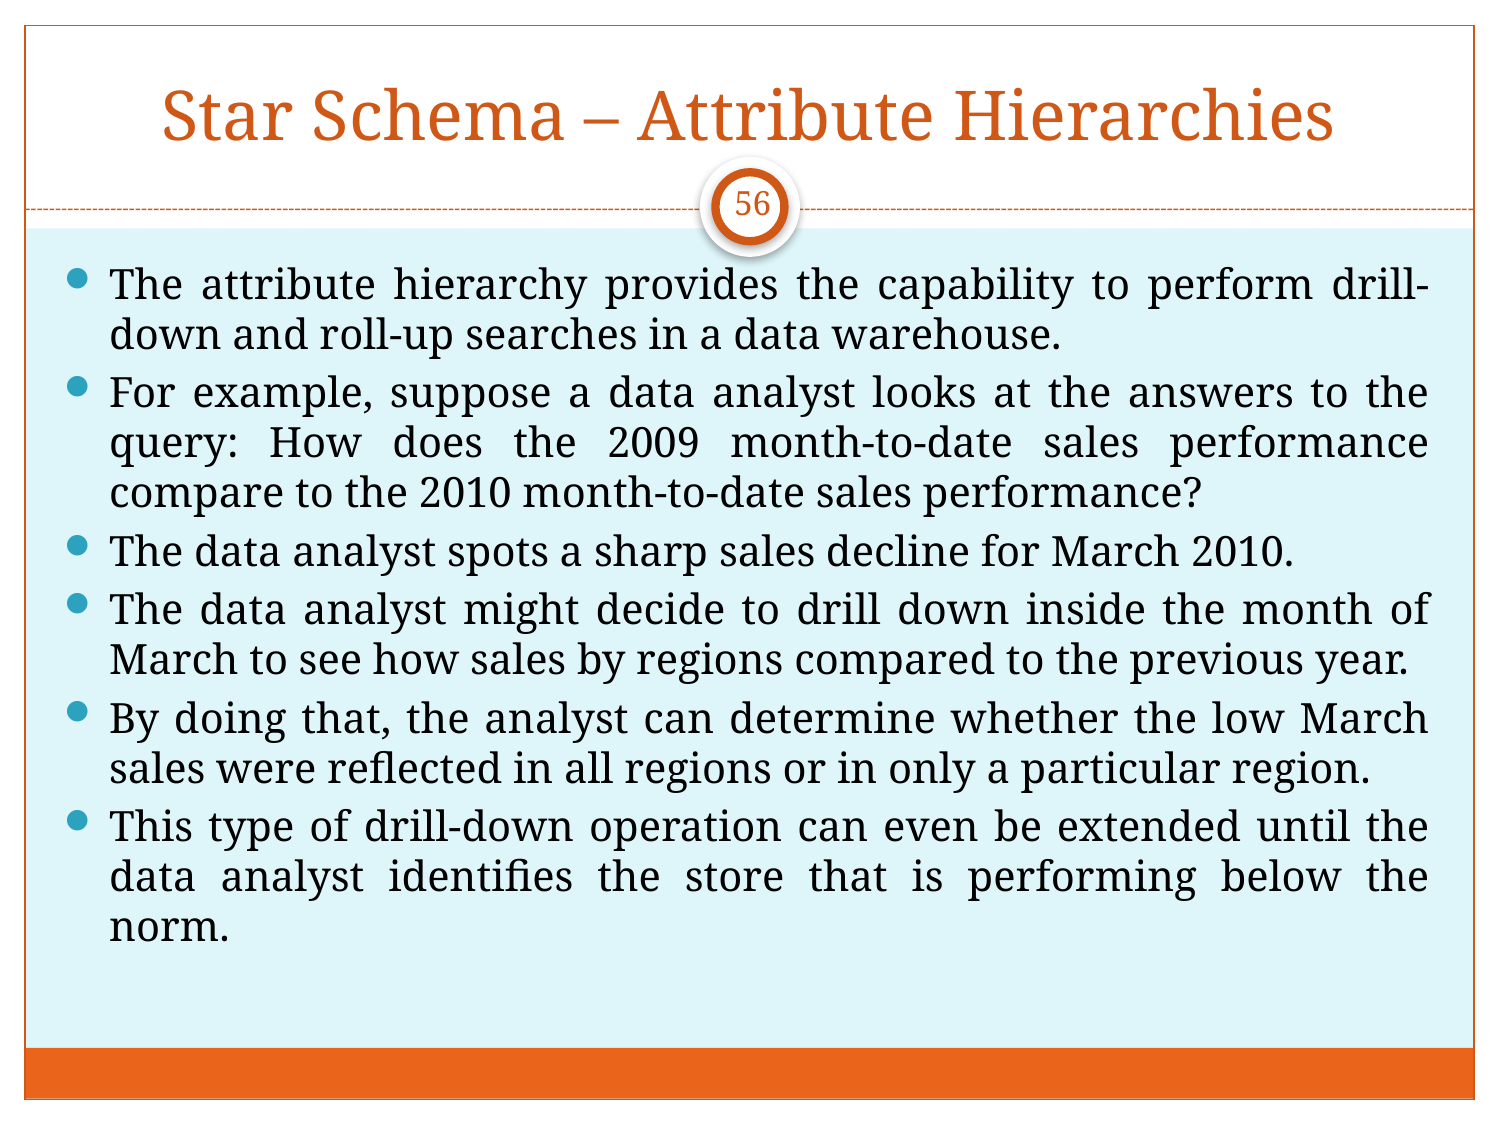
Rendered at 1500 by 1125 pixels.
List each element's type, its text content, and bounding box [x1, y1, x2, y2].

title Star Schema – Attribute Hierarchies [49, 37, 1450, 162]
slide_number 56 [715, 168, 791, 241]
list The attribute hierarchy provides the capability to perform drill-down and roll-up searches in a data warehouse. For example, suppose a data analyst looks at the answers to the query: How does the 2009 month-to-date sales performance compare to the 2010 month-to-date sales performance? The data analyst spots a sharp sales decline for March 2010. The data analyst might decide to drill down inside the month of March to see how sales by regions compared to the previous year. By doing that, the analyst can determine whether the low March sales were reflected in all regions or in only a particular region. This type of drill-down operation can even be extended until the data analyst identifies the store that is performing below the norm. [49, 250, 1445, 1001]
